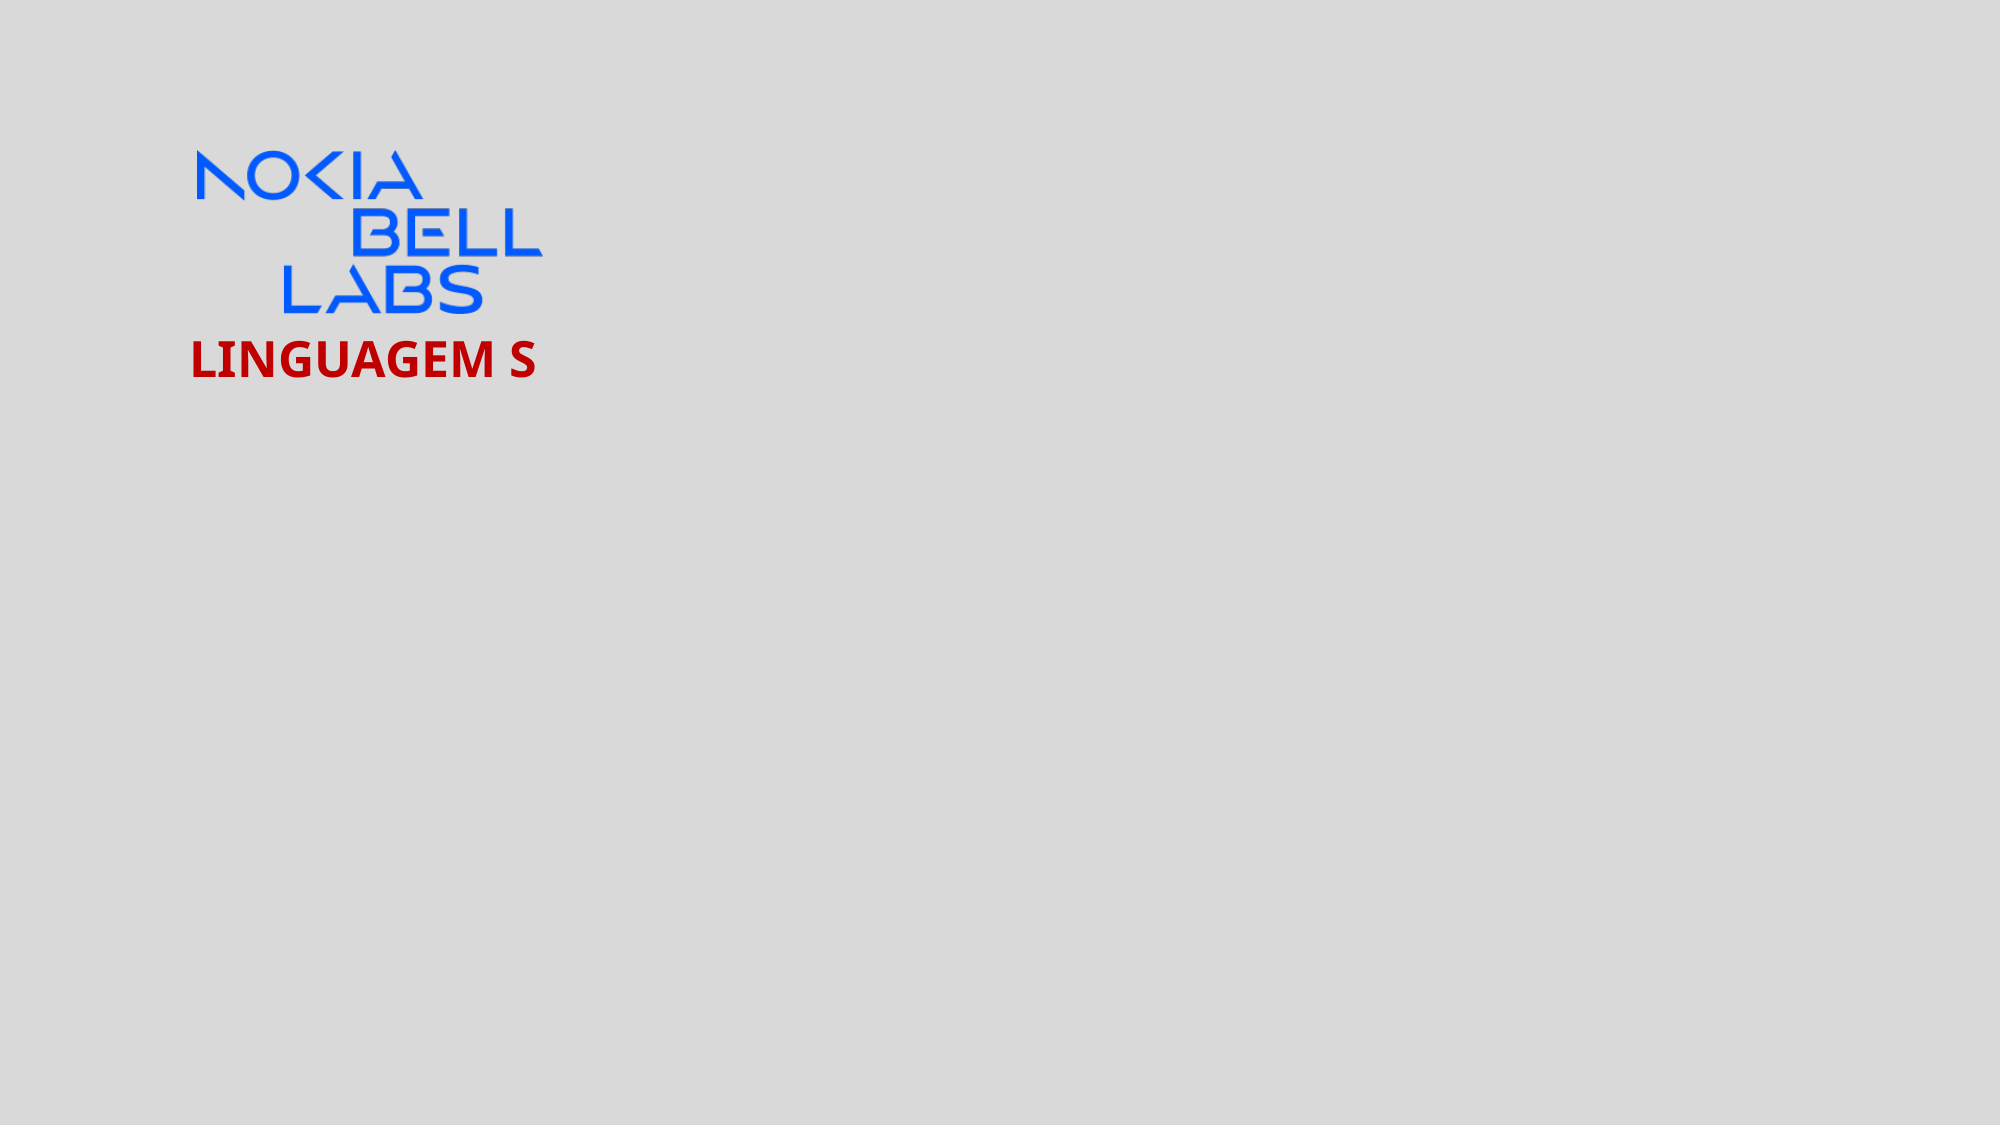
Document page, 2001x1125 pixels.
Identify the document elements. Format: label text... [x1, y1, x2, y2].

text_box Linguagem S [104, 322, 636, 394]
picture [197, 150, 543, 314]
